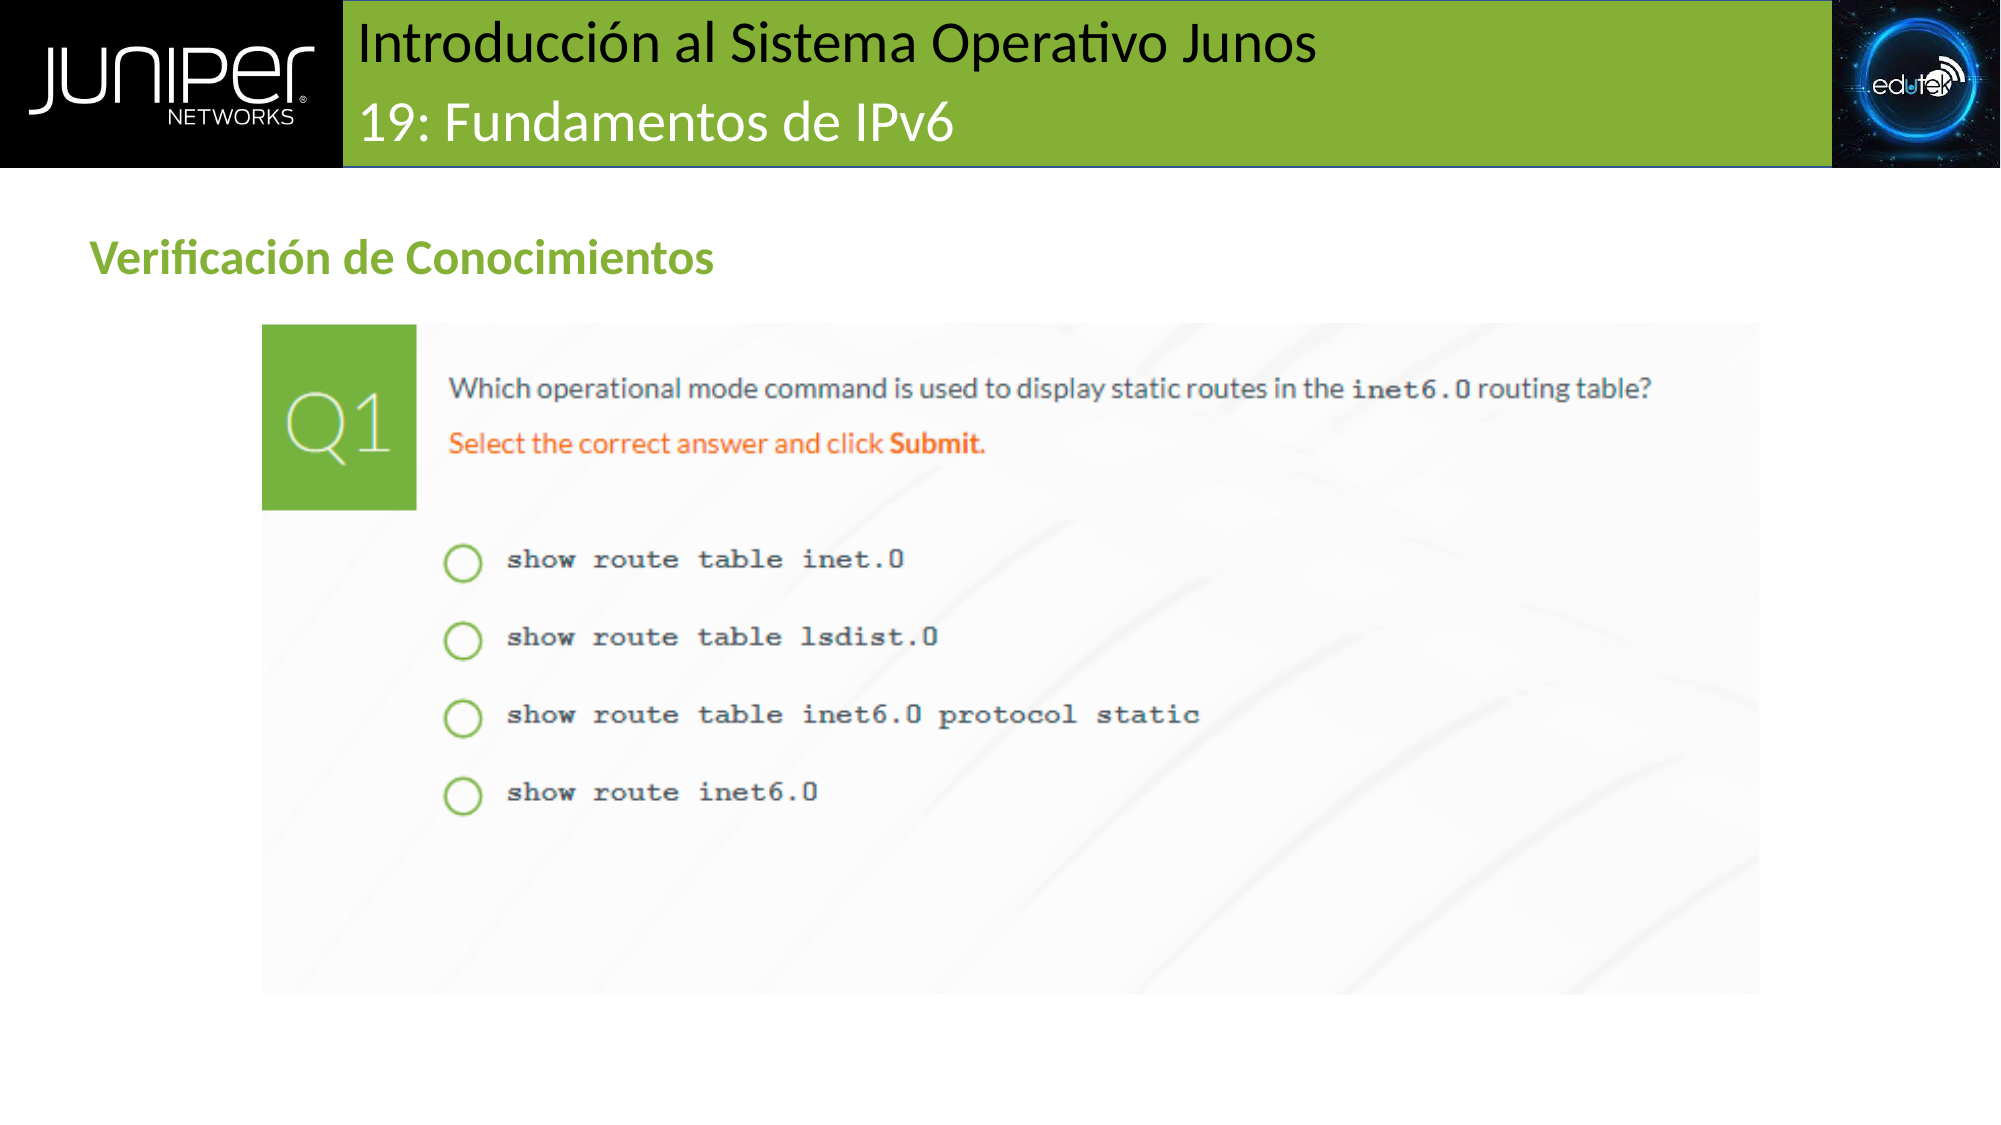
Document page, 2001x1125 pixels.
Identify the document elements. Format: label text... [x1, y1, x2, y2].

picture [262, 323, 1774, 995]
picture [0, 0, 343, 168]
title Introducción al Sistema Operativo Junos [342, 3, 2000, 84]
picture [1832, 84, 2000, 168]
list Verificación de Conocimientos [74, 223, 1949, 938]
list 19: Fundamentos de IPv6 [342, 83, 1606, 168]
